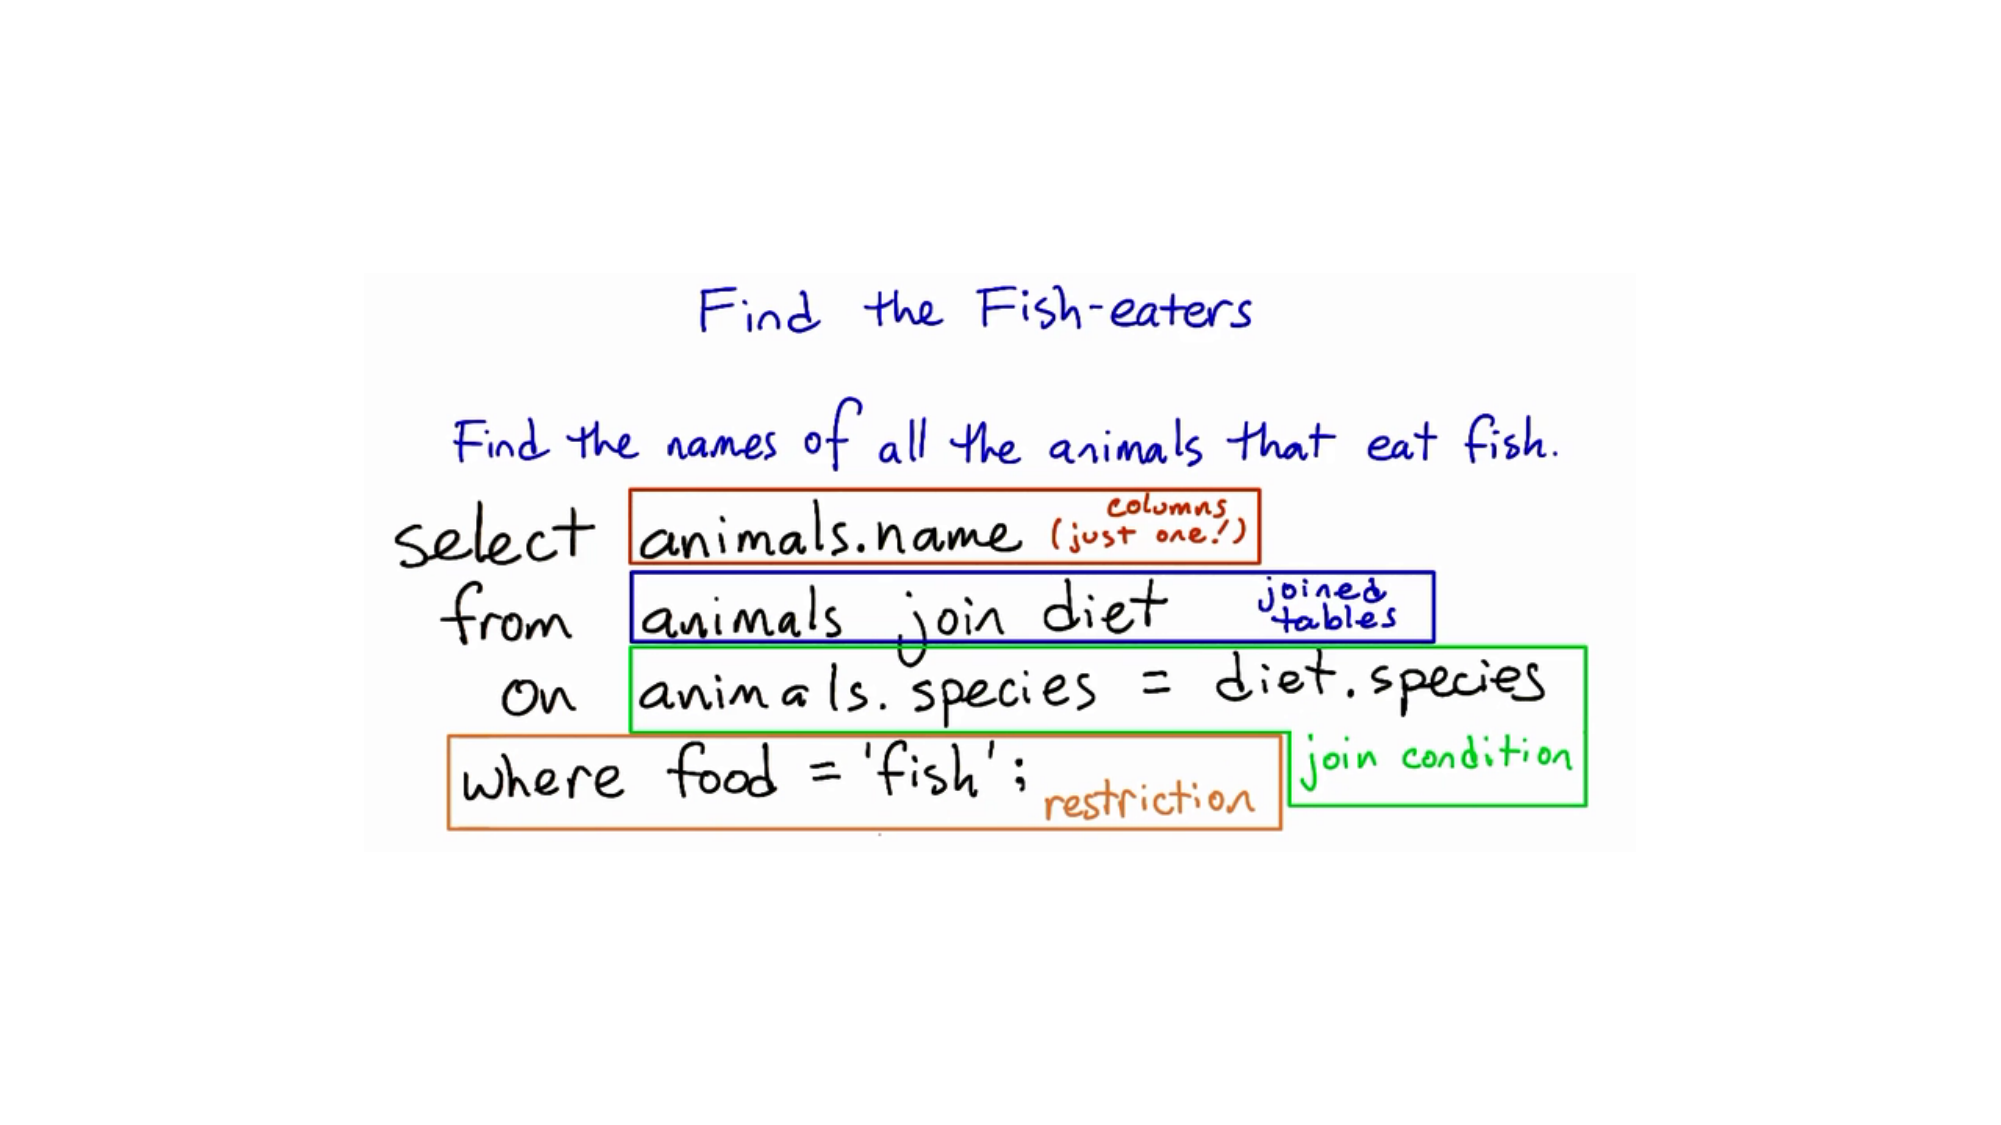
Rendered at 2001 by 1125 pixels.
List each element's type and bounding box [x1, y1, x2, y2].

picture [364, 273, 1636, 852]
